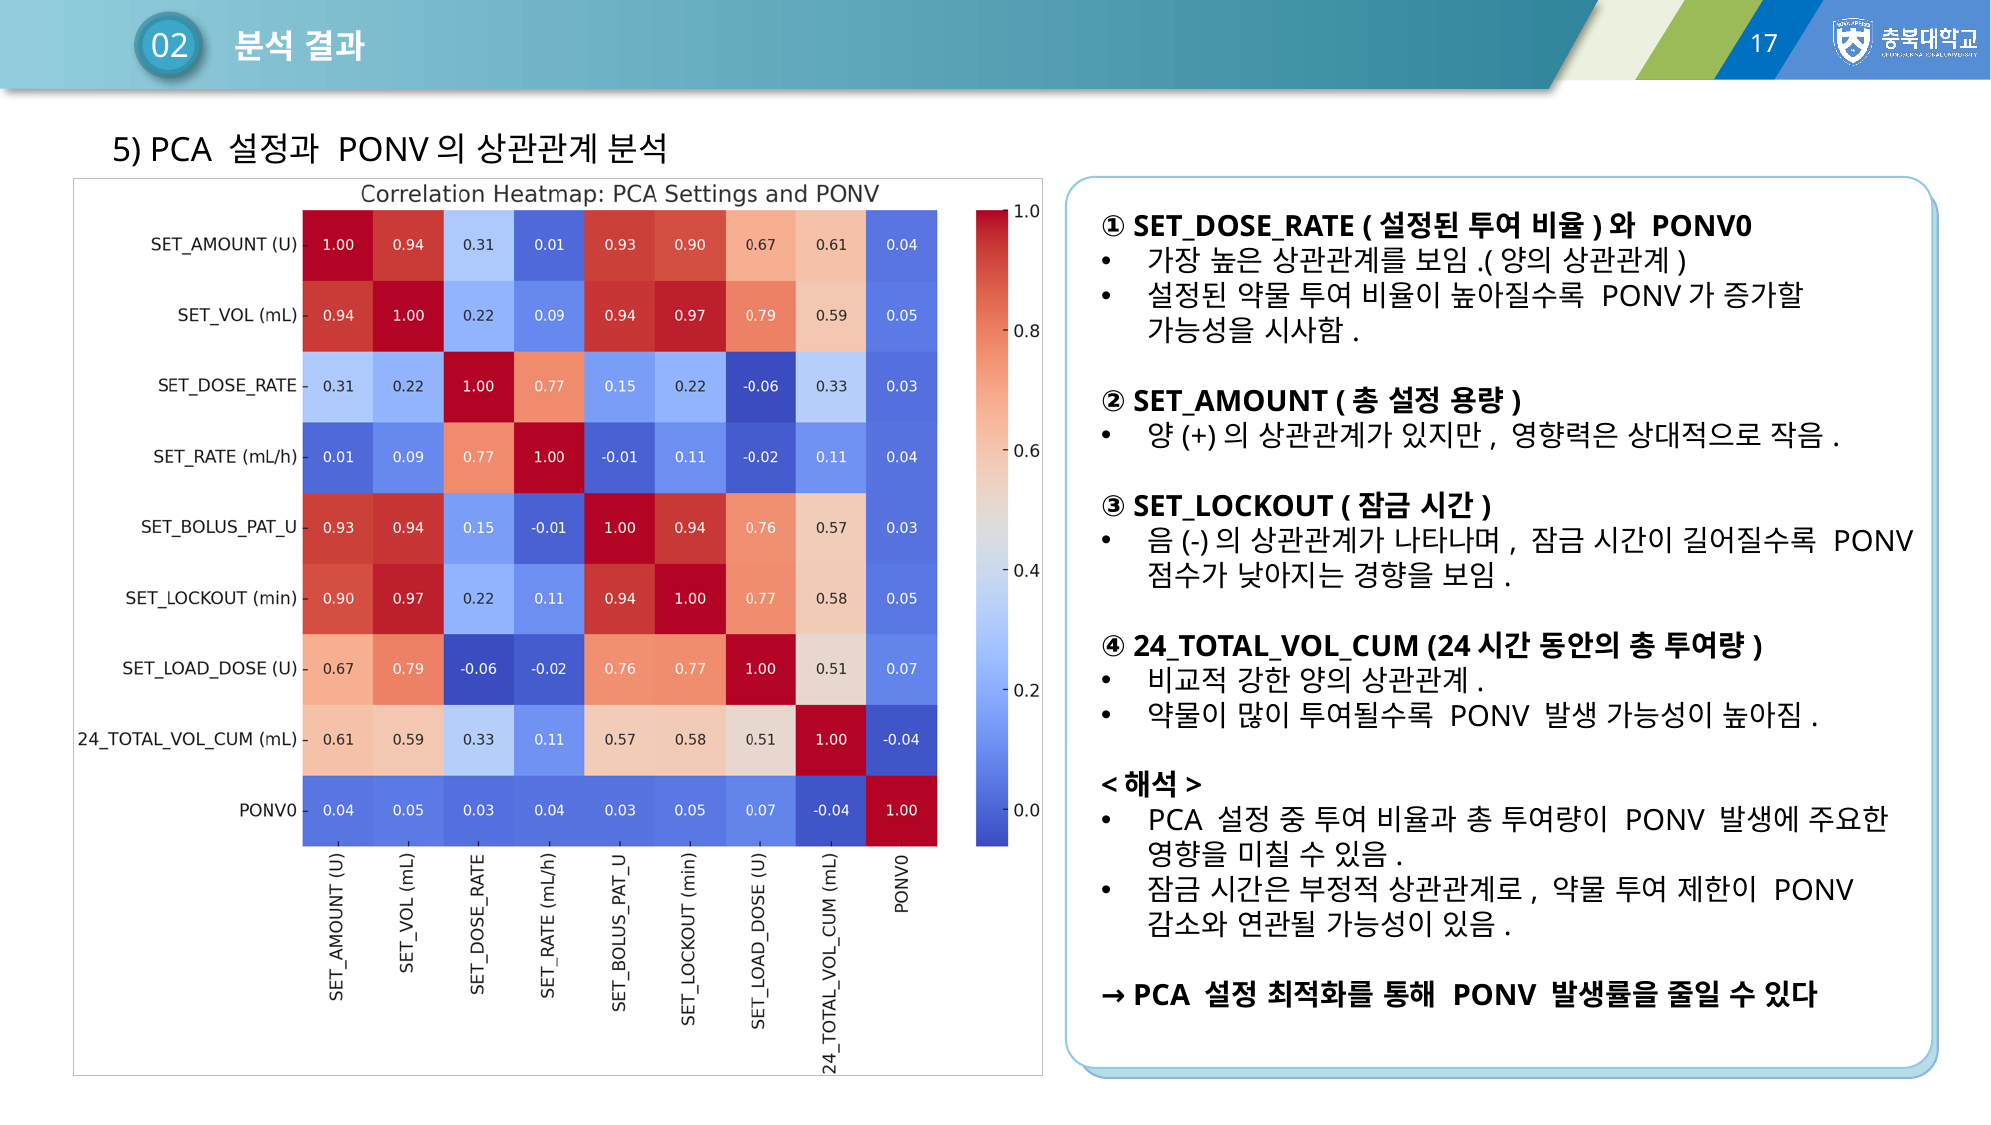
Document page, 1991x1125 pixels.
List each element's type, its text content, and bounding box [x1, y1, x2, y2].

picture [73, 177, 1043, 1076]
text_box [1065, 176, 1938, 1079]
text_box 분석 결과 [219, 17, 1114, 73]
text_box 5) PCA 설정과 PONV의 상관관계 분석 [97, 125, 1279, 176]
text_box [127, 15, 213, 75]
slide_number 17 [1328, 22, 1794, 66]
